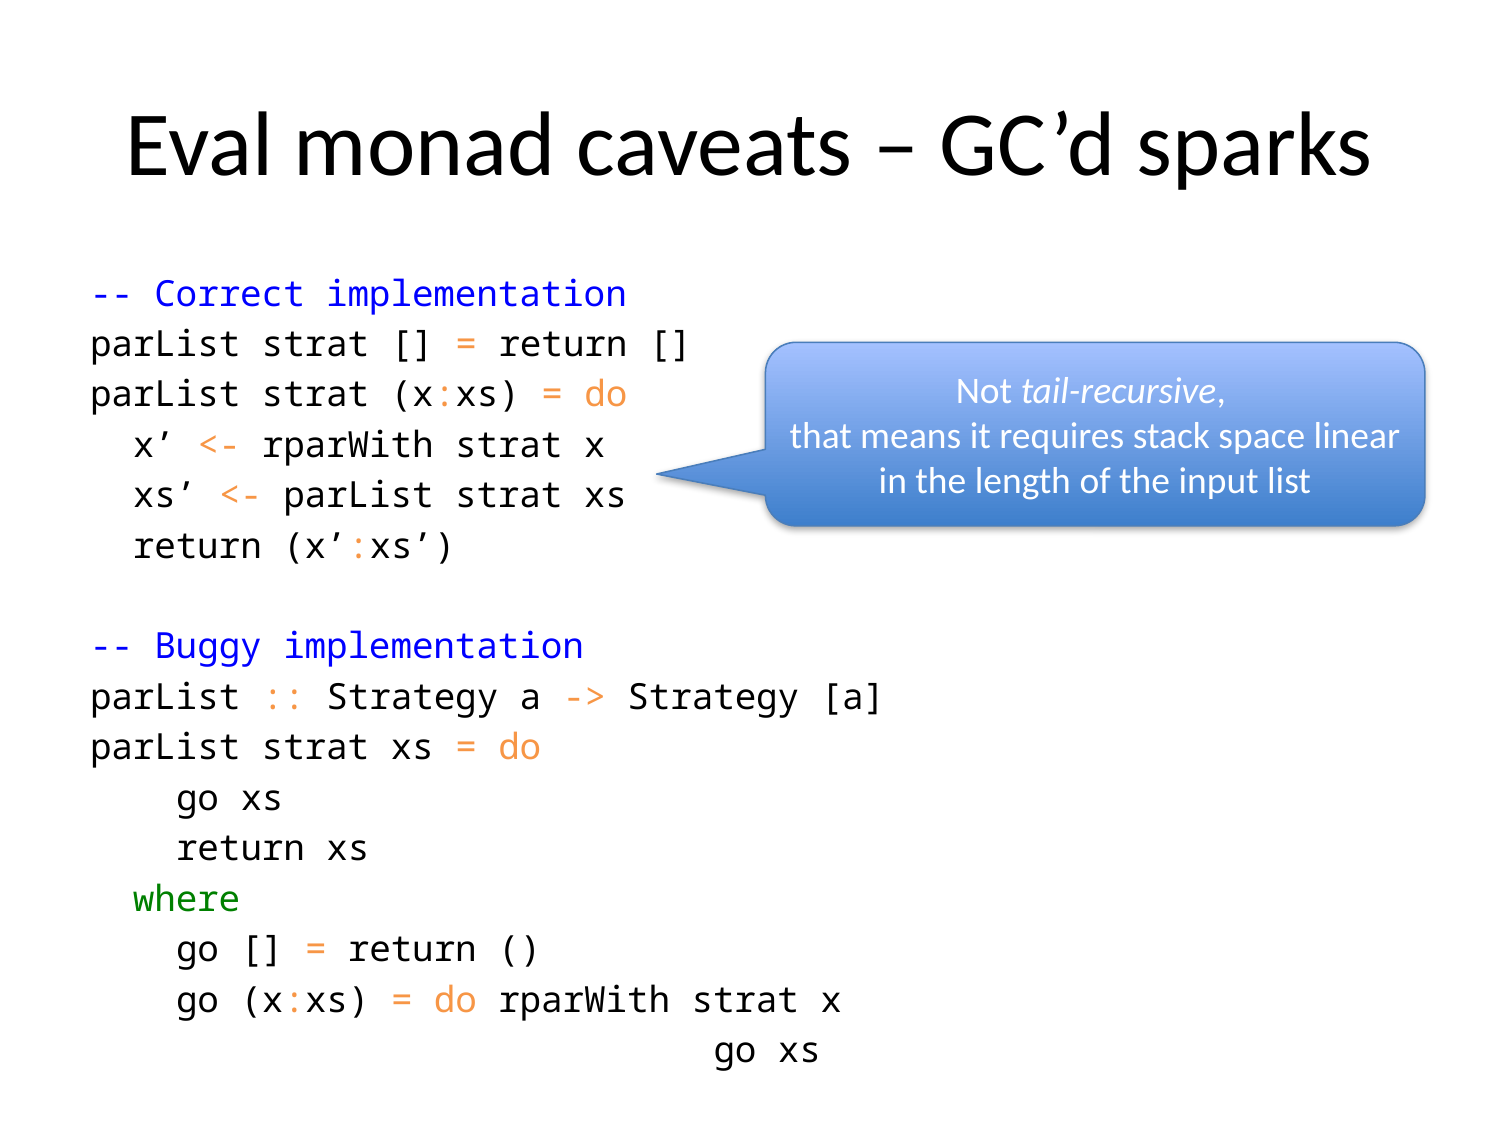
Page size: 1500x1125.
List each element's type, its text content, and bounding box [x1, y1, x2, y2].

title Eval monad caveats – GC’d sparks [75, 45, 1425, 233]
text_box Not tail-recursive, that means it requires stack space linear in the length of the input list [655, 341, 1426, 527]
list -- Correct implementation parList strat [] = return [] parList strat (x:xs) = do x’ <- rparWith strat x xs’ <- parList strat xs return (x’:xs’) -- Buggy implementation parList :: Strategy a -> Strategy [a] parList strat xs = do go xs return xs where go [] = return () go (x:xs) = do rparWith strat x go xs [75, 262, 1425, 1085]
